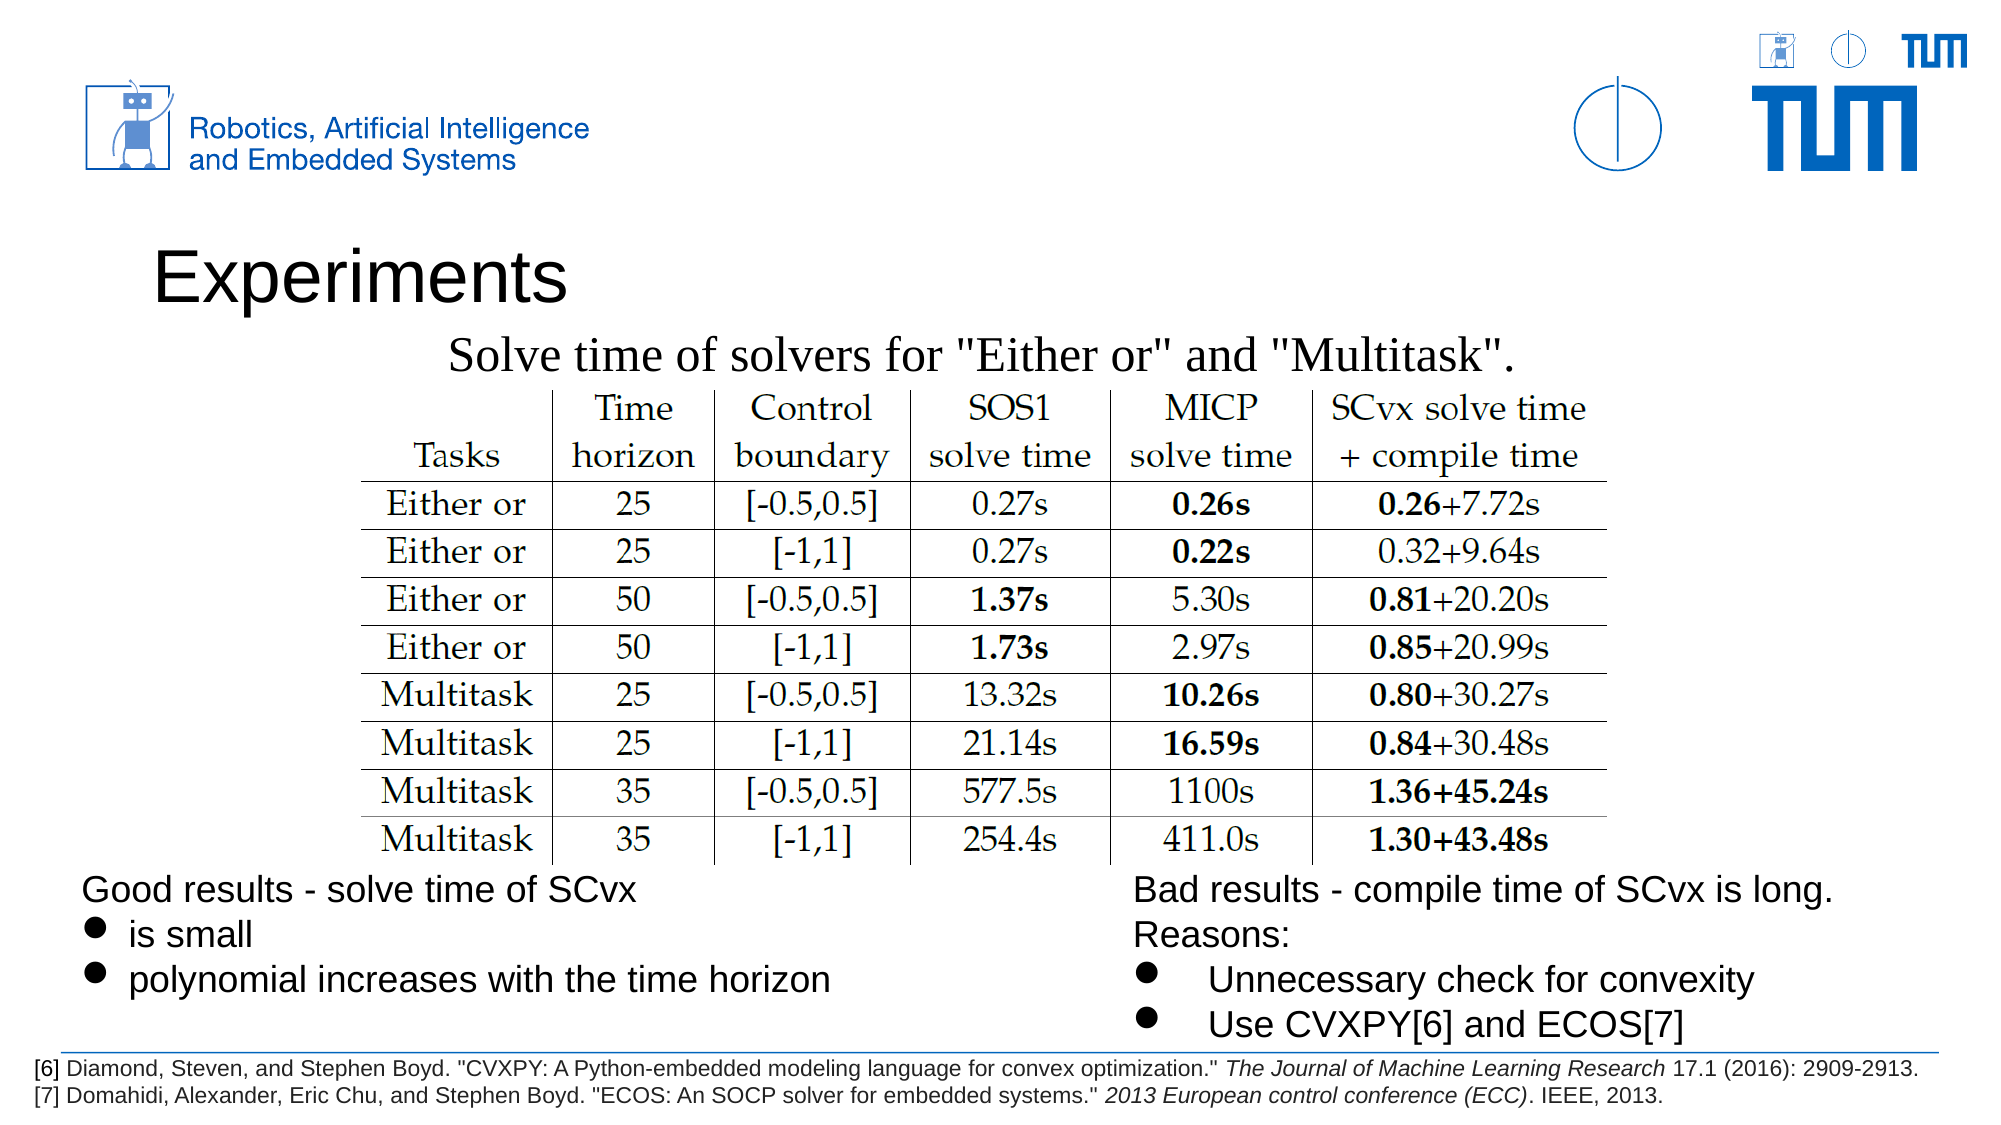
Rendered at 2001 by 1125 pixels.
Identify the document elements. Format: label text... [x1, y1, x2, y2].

text_box Good results - solve time of SCvx is small polynomial increases with the time horizon [66, 857, 1024, 1008]
text_box Solve time of solvers for "Either or" and "Multitask". [432, 314, 1544, 388]
picture [326, 389, 1634, 878]
text_box [6] Diamond, Steven, and Stephen Boyd. "CVXPY: A Python-embedded modeling language for convex optimization." The Journal of Machine Learning Research 17.1 (2016): 2909-2913. [7] Domahidi, Alexander, Eric Chu, and Stephen Boyd. "ECOS: An SOCP solver for embedded systems." 2013 European control conference (ECC). IEEE, 2013. [19, 1046, 2000, 1116]
text_box Bad results - compile time of SCvx is long. Reasons: Unnecessary check for convexity Use CVXPY[6] and ECOS[7] [1118, 857, 1898, 1046]
text_box Experiments [137, 219, 1922, 325]
